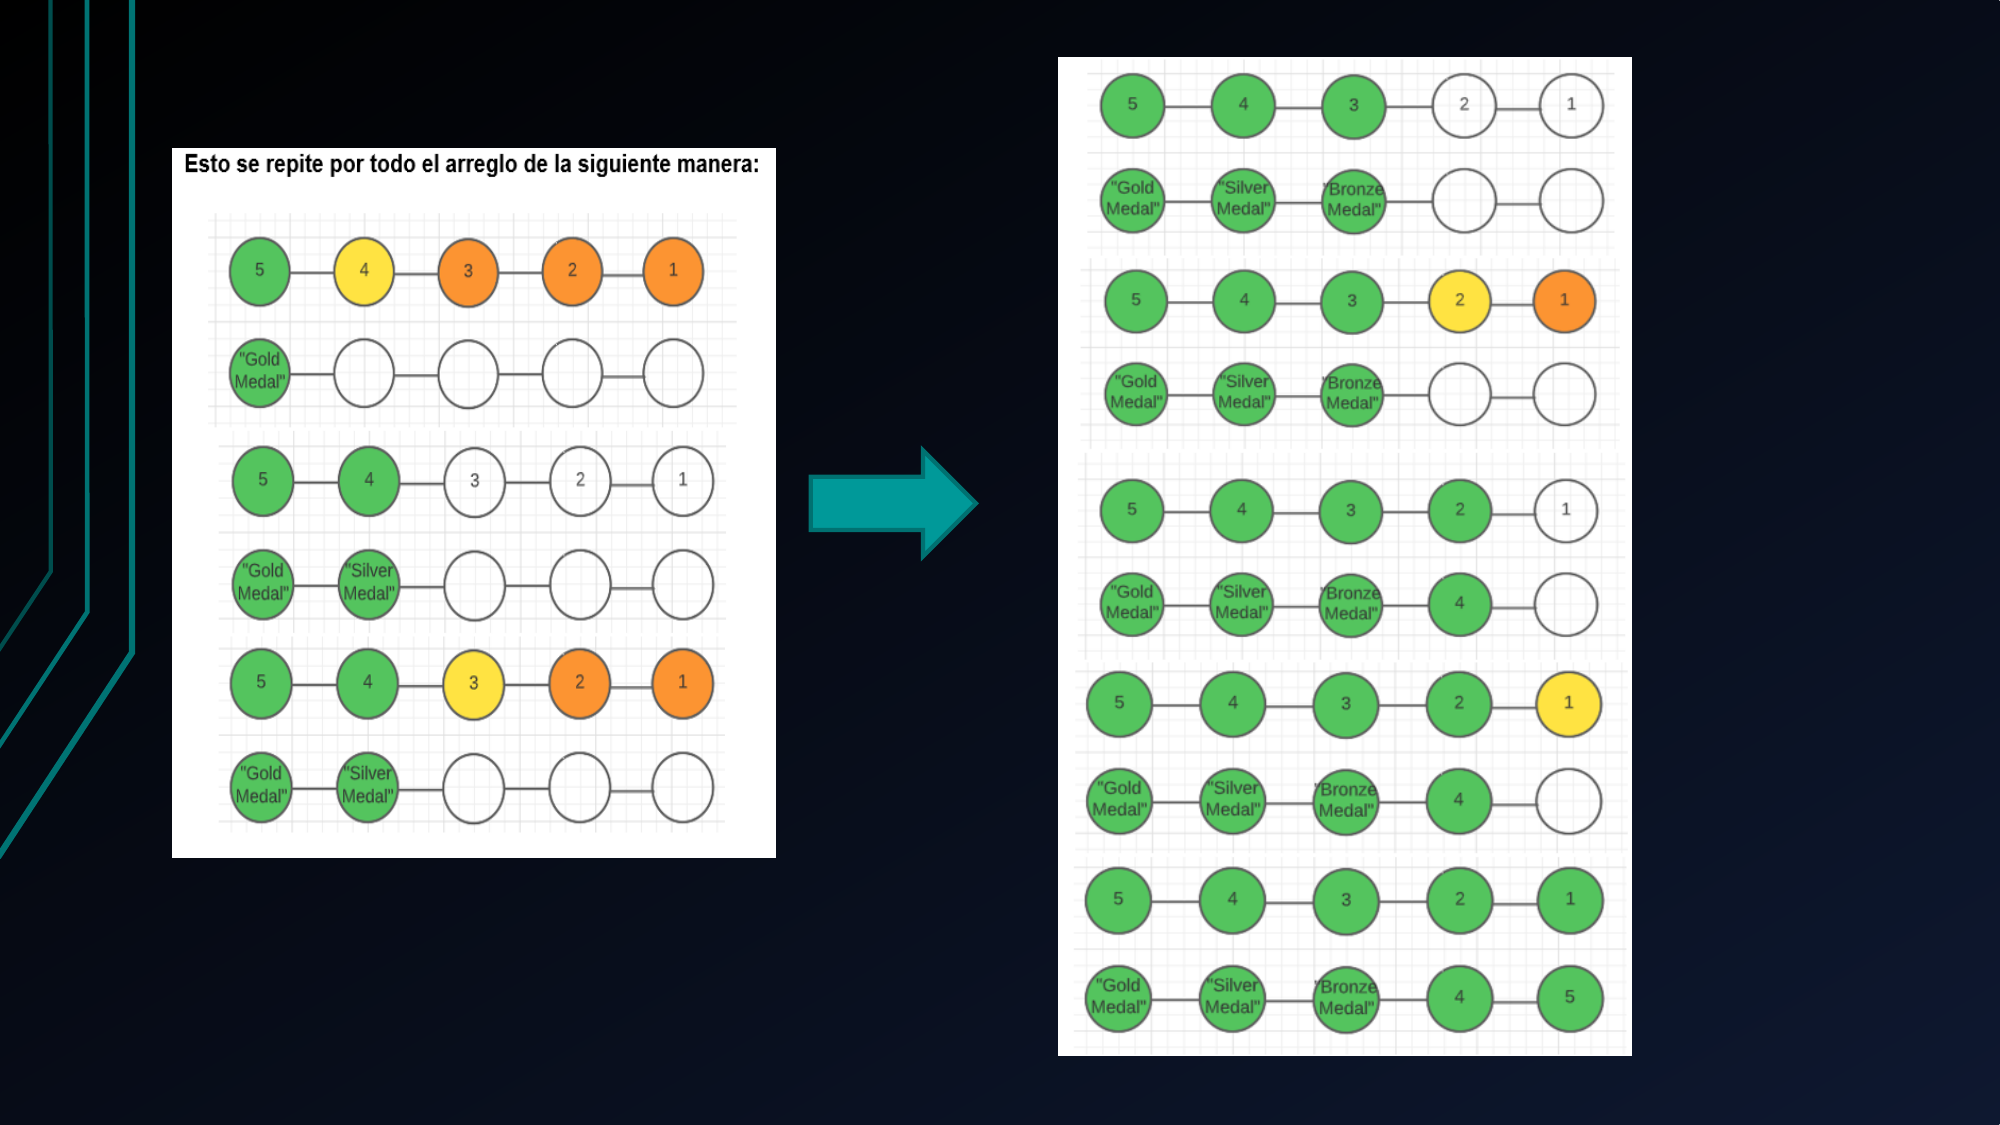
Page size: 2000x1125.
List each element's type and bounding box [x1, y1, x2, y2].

picture [172, 148, 776, 858]
picture [1058, 57, 1632, 1056]
text_box [808, 445, 980, 562]
